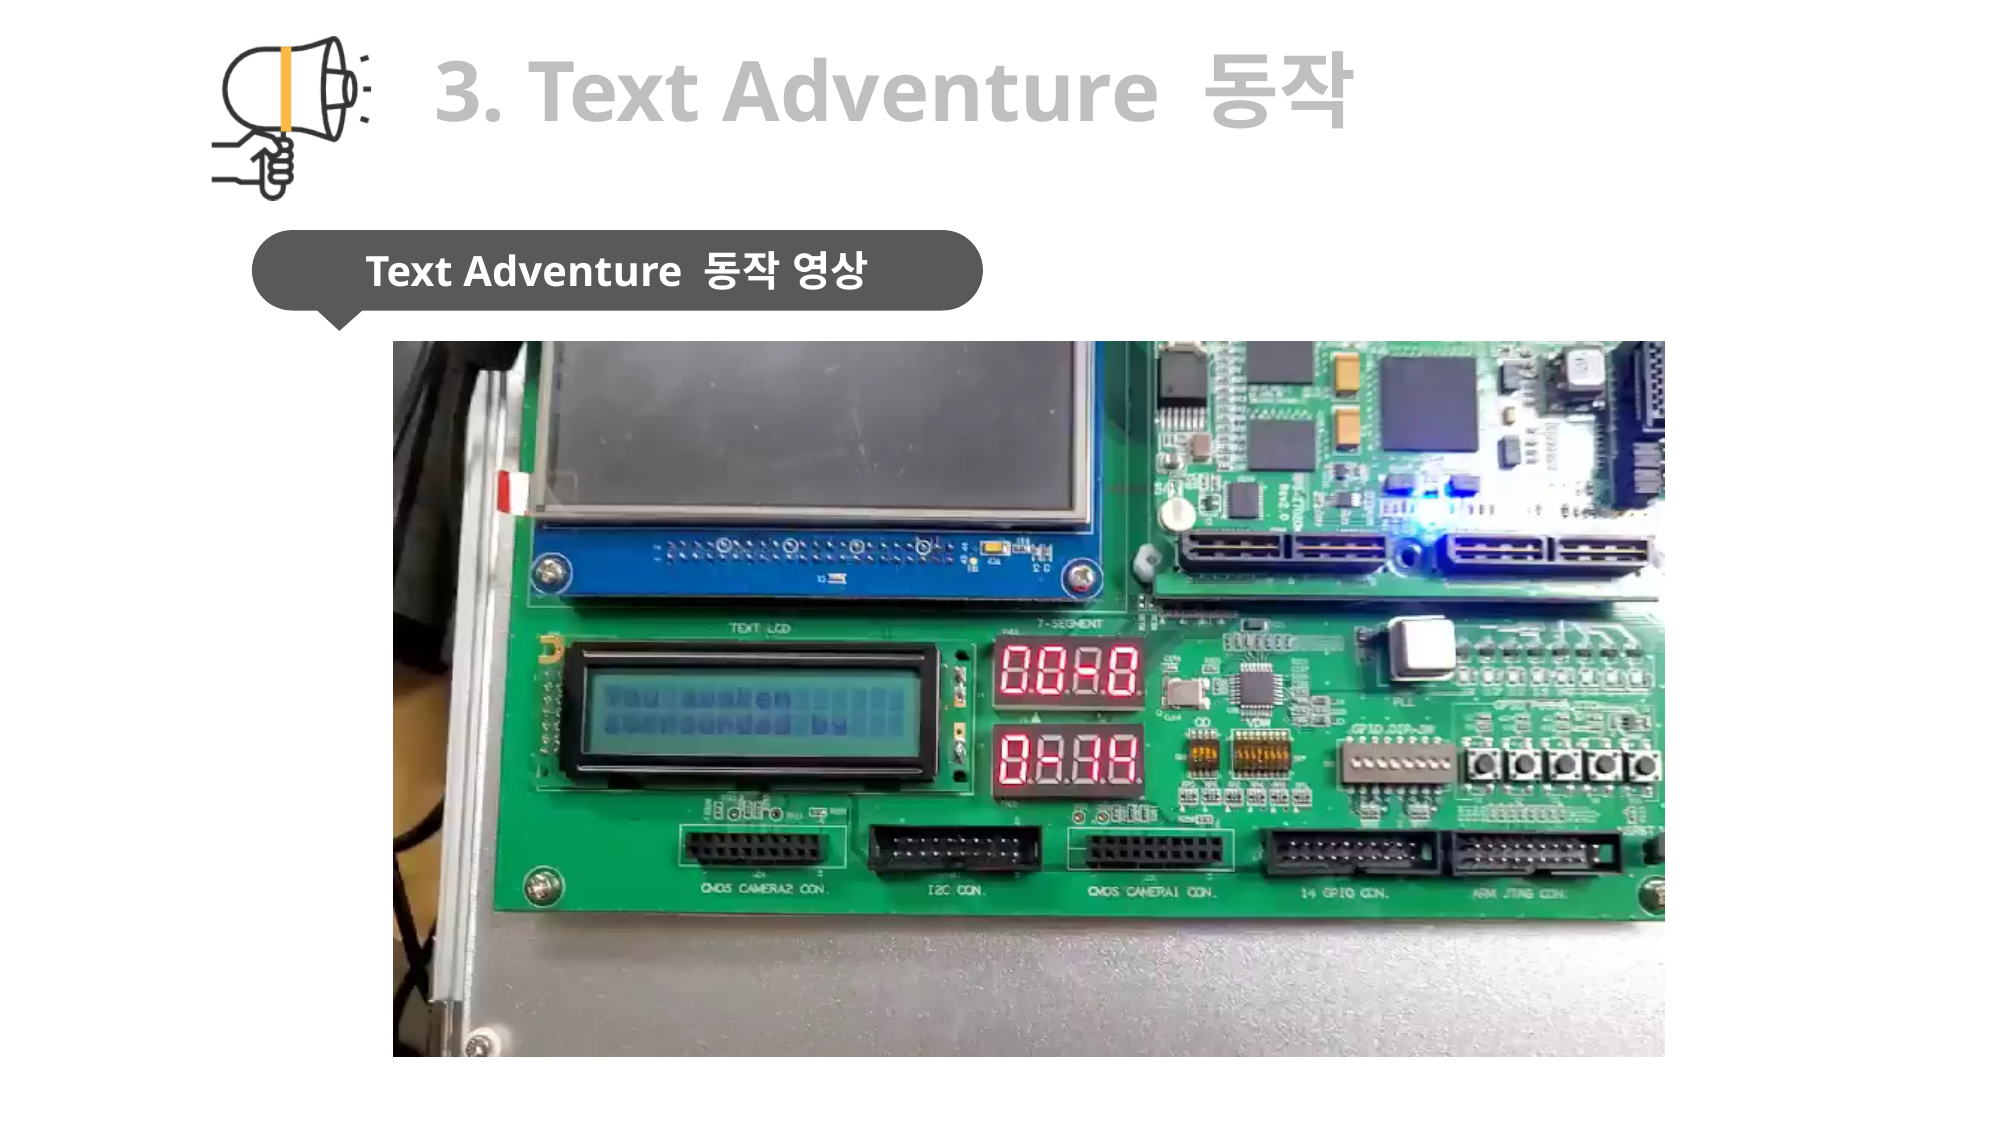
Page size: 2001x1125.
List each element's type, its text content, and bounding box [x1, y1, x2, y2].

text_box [392, 340, 1666, 1058]
picture [209, 36, 374, 201]
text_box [251, 230, 983, 331]
text_box 3. Text Adventure 동작 [343, 31, 1447, 146]
